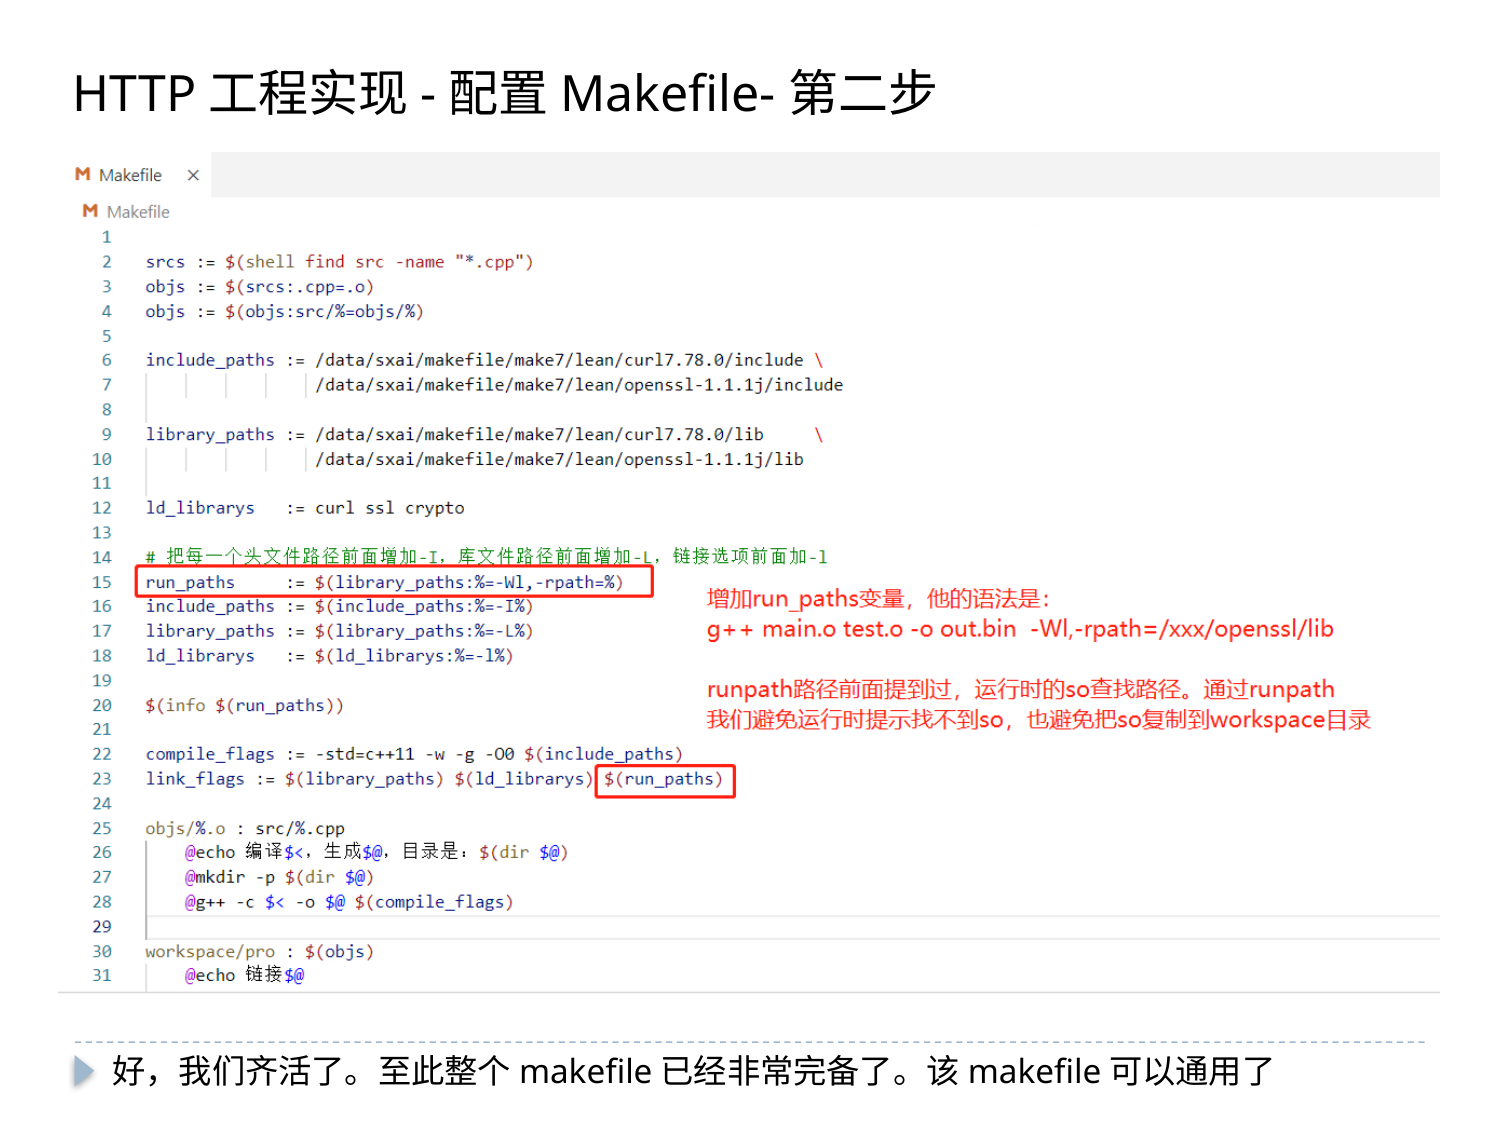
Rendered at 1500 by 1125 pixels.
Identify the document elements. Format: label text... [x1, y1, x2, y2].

picture [58, 152, 1440, 1008]
text_box 好，我们齐活了。至此整个makefile已经非常完备了。该makefile可以通用了 [97, 1042, 1291, 1098]
text_box HTTP工程实现-配置Makefile-第二步 [58, 54, 953, 130]
